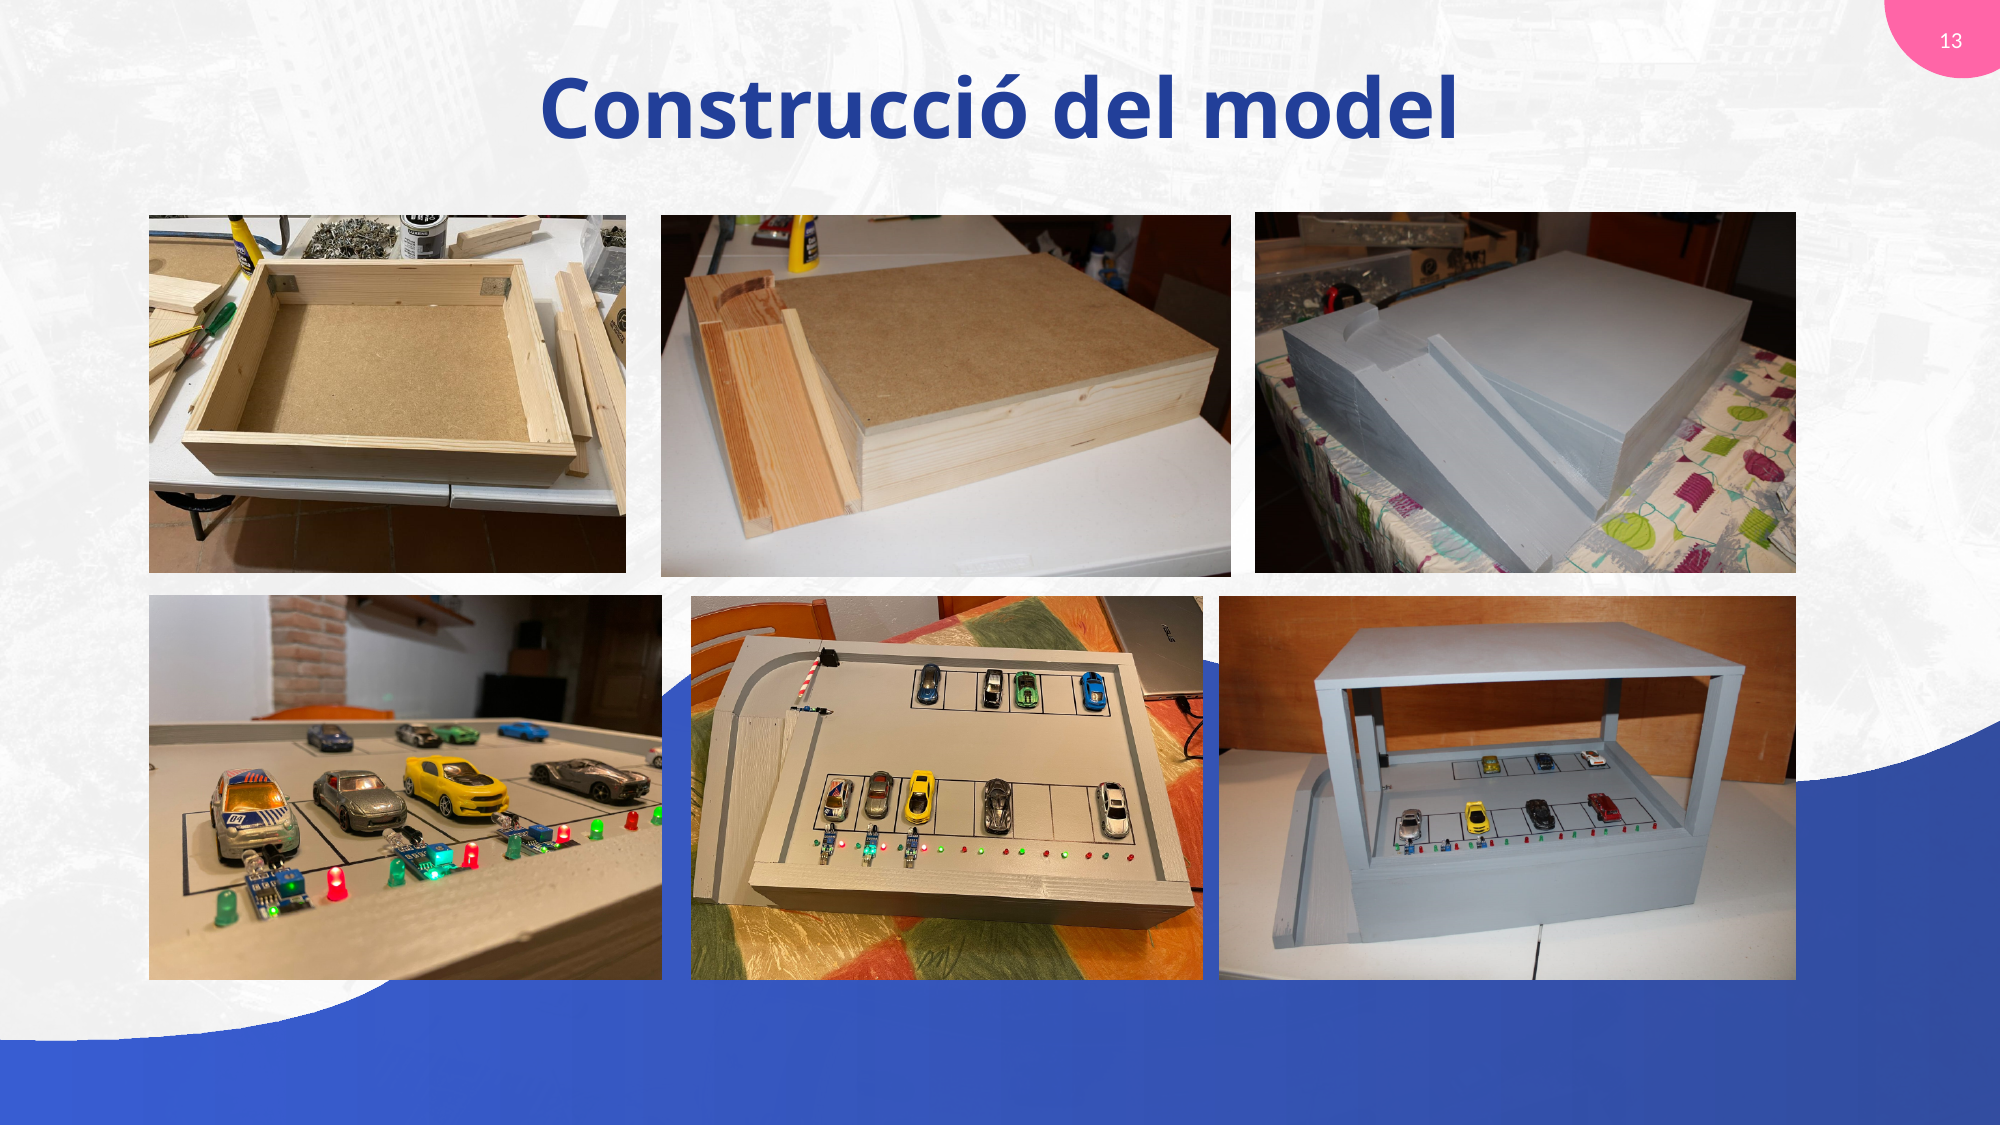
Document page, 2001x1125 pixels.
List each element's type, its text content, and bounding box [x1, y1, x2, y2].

picture [1255, 212, 1796, 573]
picture [149, 595, 662, 980]
title Construcció del model [79, 42, 1921, 181]
slide_number 13 [1921, 9, 1980, 70]
picture [661, 215, 1231, 577]
picture [1219, 596, 1796, 981]
picture [690, 596, 1203, 980]
picture [149, 215, 626, 573]
text_box [0, 658, 2000, 1125]
